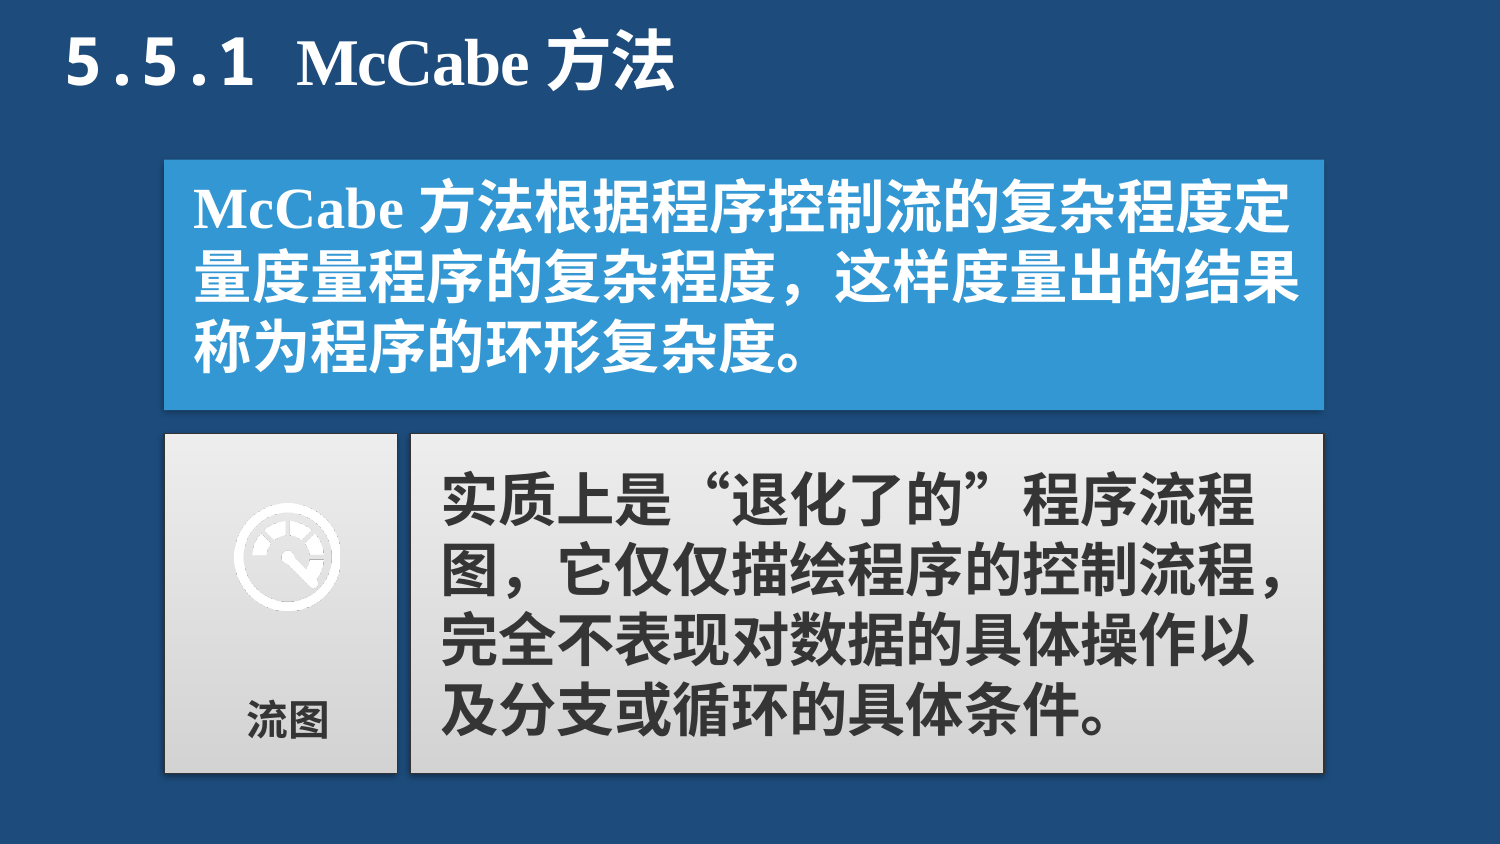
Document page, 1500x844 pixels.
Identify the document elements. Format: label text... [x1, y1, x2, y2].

title 5.5.1 McCabe方法 [63, 28, 1436, 101]
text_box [163, 433, 398, 774]
text_box 实质上是“退化了的”程序流程图，它仅仅描绘程序的控制流程，完全不表现对数据的具体操作以及分支或循环的具体条件。 [409, 433, 1325, 774]
text_box McCabe方法根据程序控制流的复杂程度定量度量程序的复杂程度，这样度量出的结果称为程序的环形复杂度。 [163, 159, 1325, 411]
